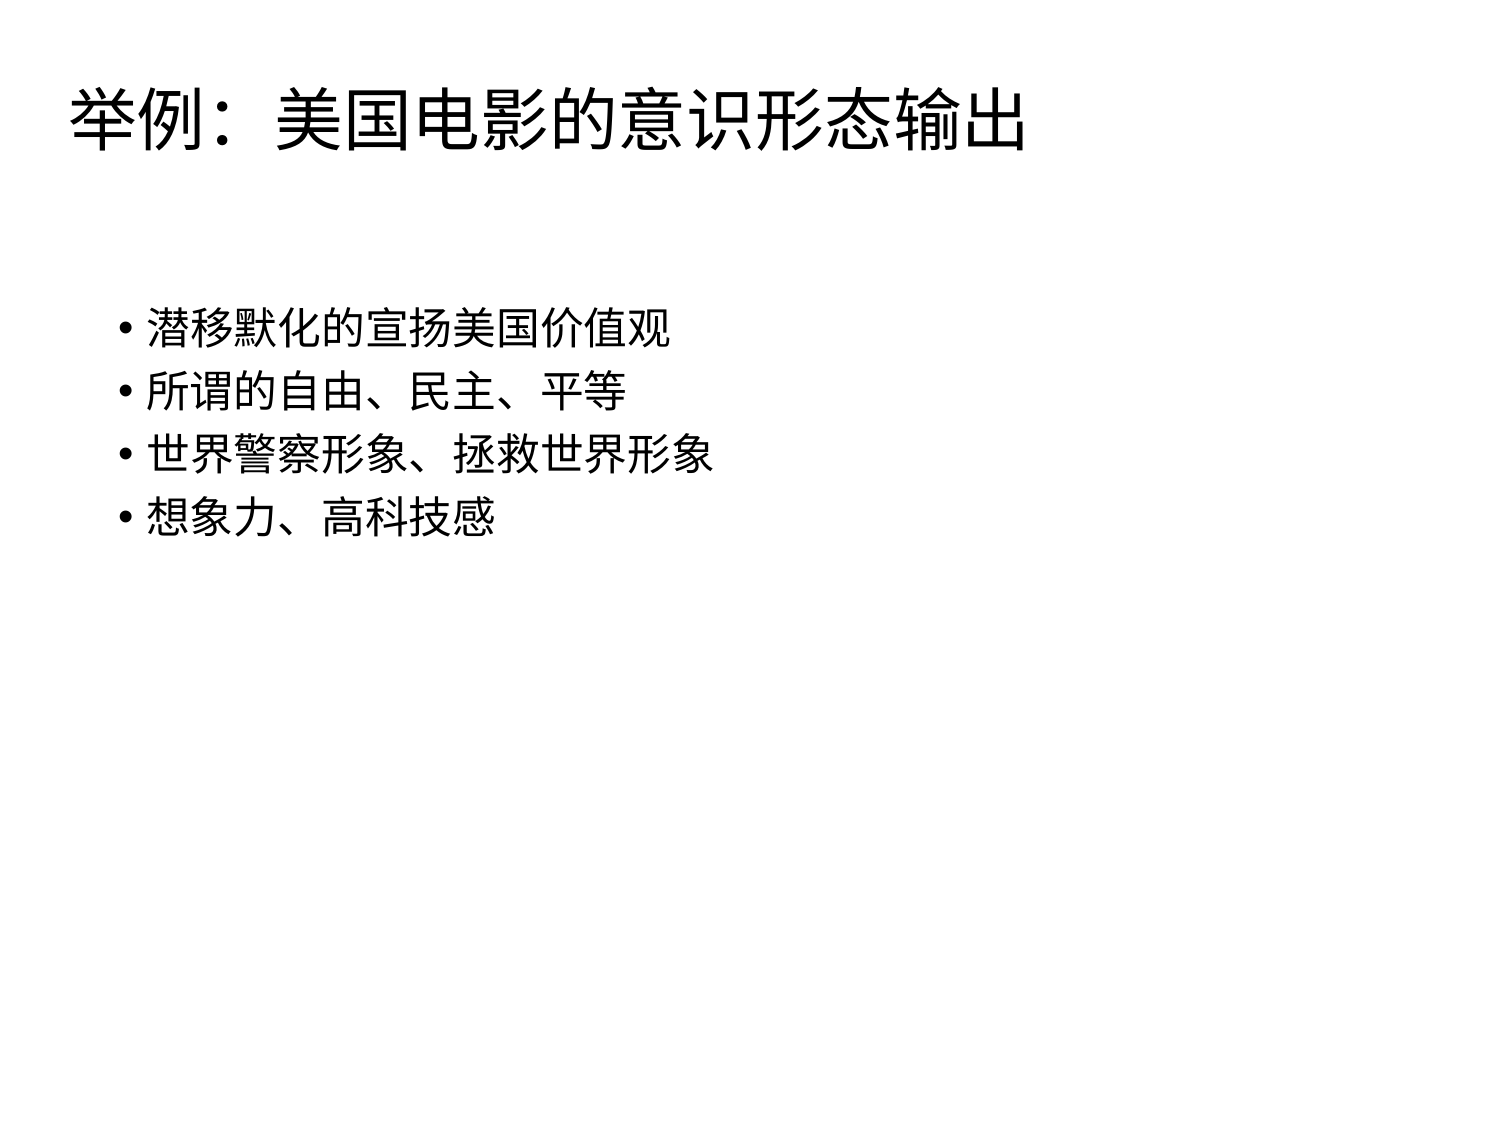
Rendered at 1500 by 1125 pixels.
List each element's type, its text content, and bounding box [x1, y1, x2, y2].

title 举例：美国电影的意识形态输出 [53, 54, 1332, 193]
list 潜移默化的宣扬美国价值观 所谓的自由、民主、平等 世界警察形象、拯救世界形象 想象力、高科技感 [103, 299, 1397, 1014]
